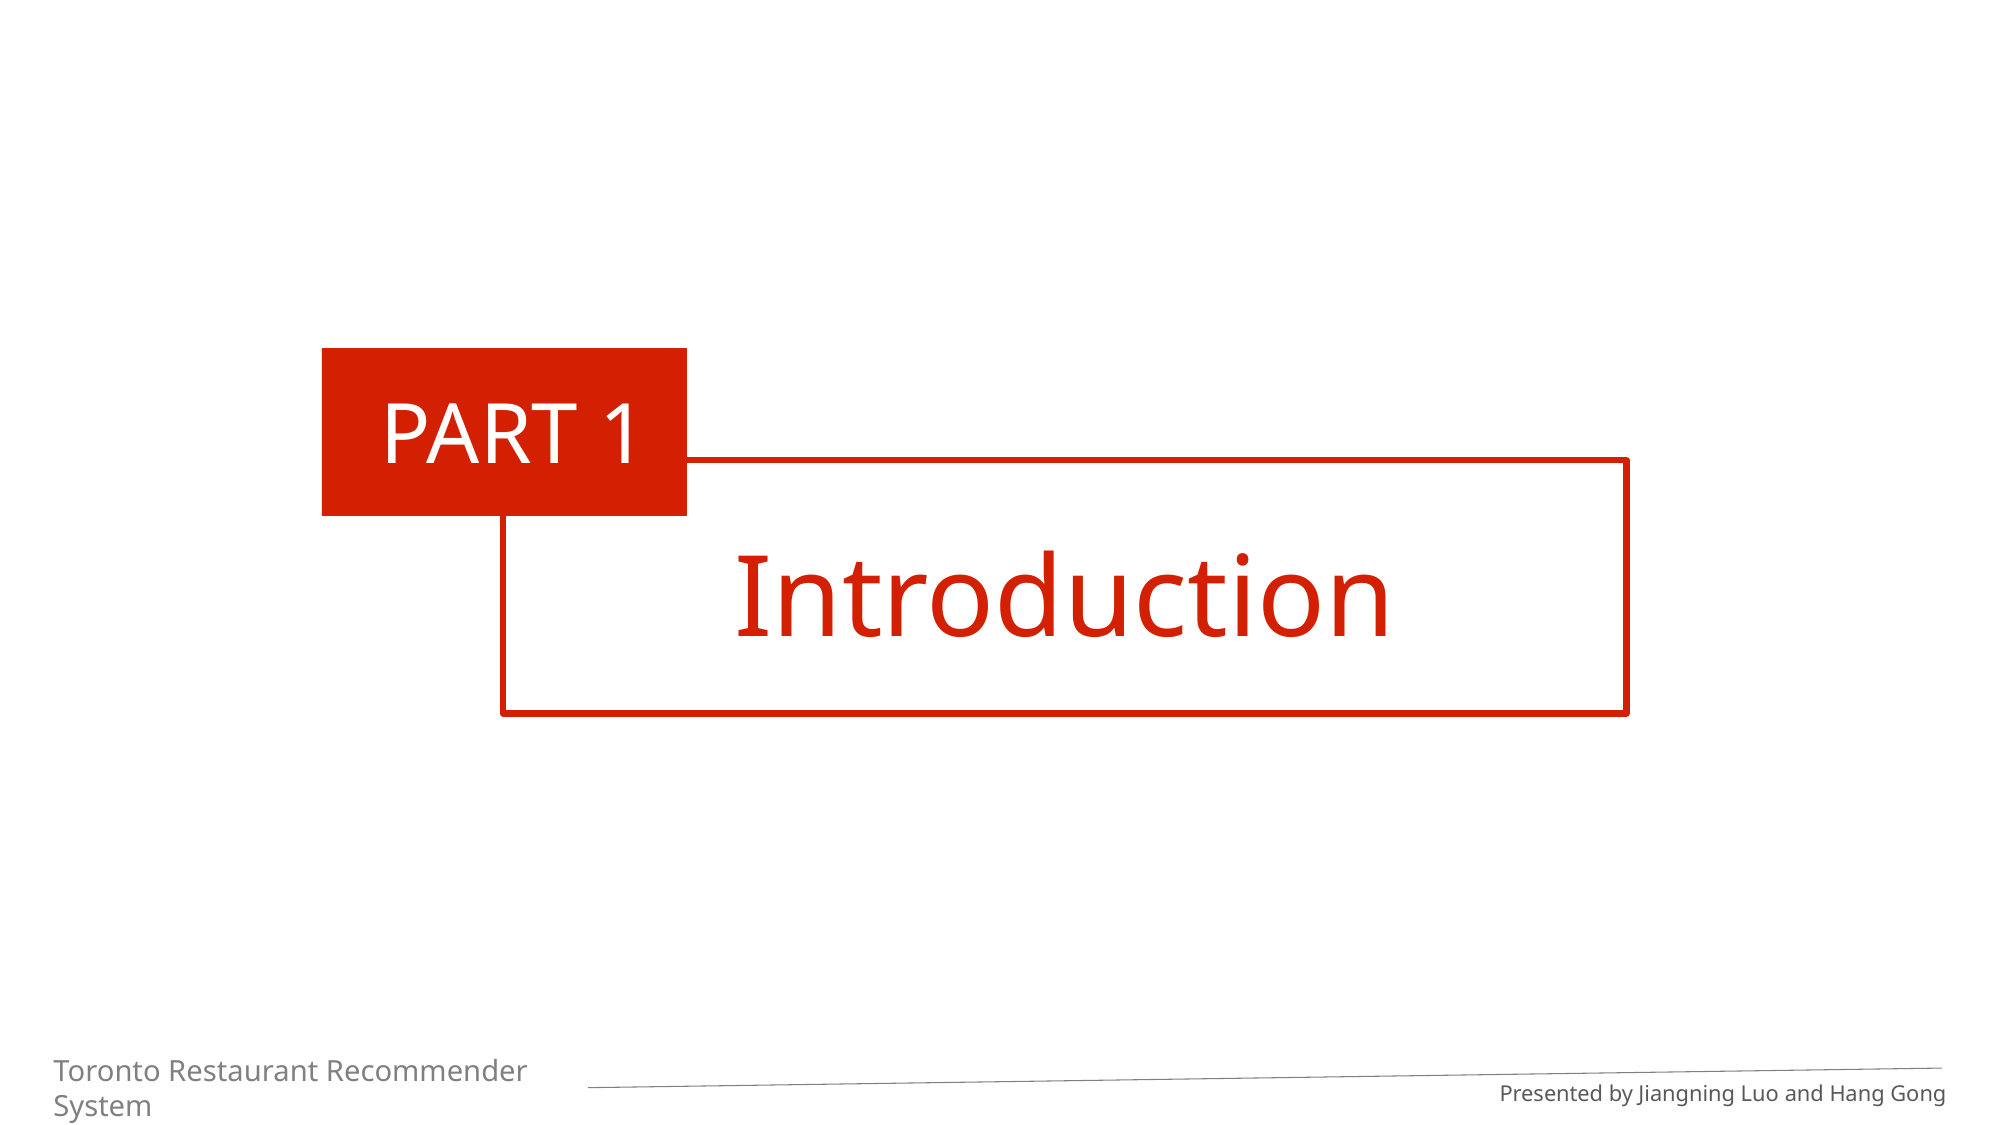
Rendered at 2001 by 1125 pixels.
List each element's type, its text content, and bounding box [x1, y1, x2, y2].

text_box PART 1 [365, 372, 668, 488]
text_box [502, 632, 1627, 714]
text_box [38, 1045, 1962, 1114]
text_box Introduction [502, 516, 1627, 632]
text_box [321, 347, 688, 517]
text_box [688, 460, 1627, 516]
